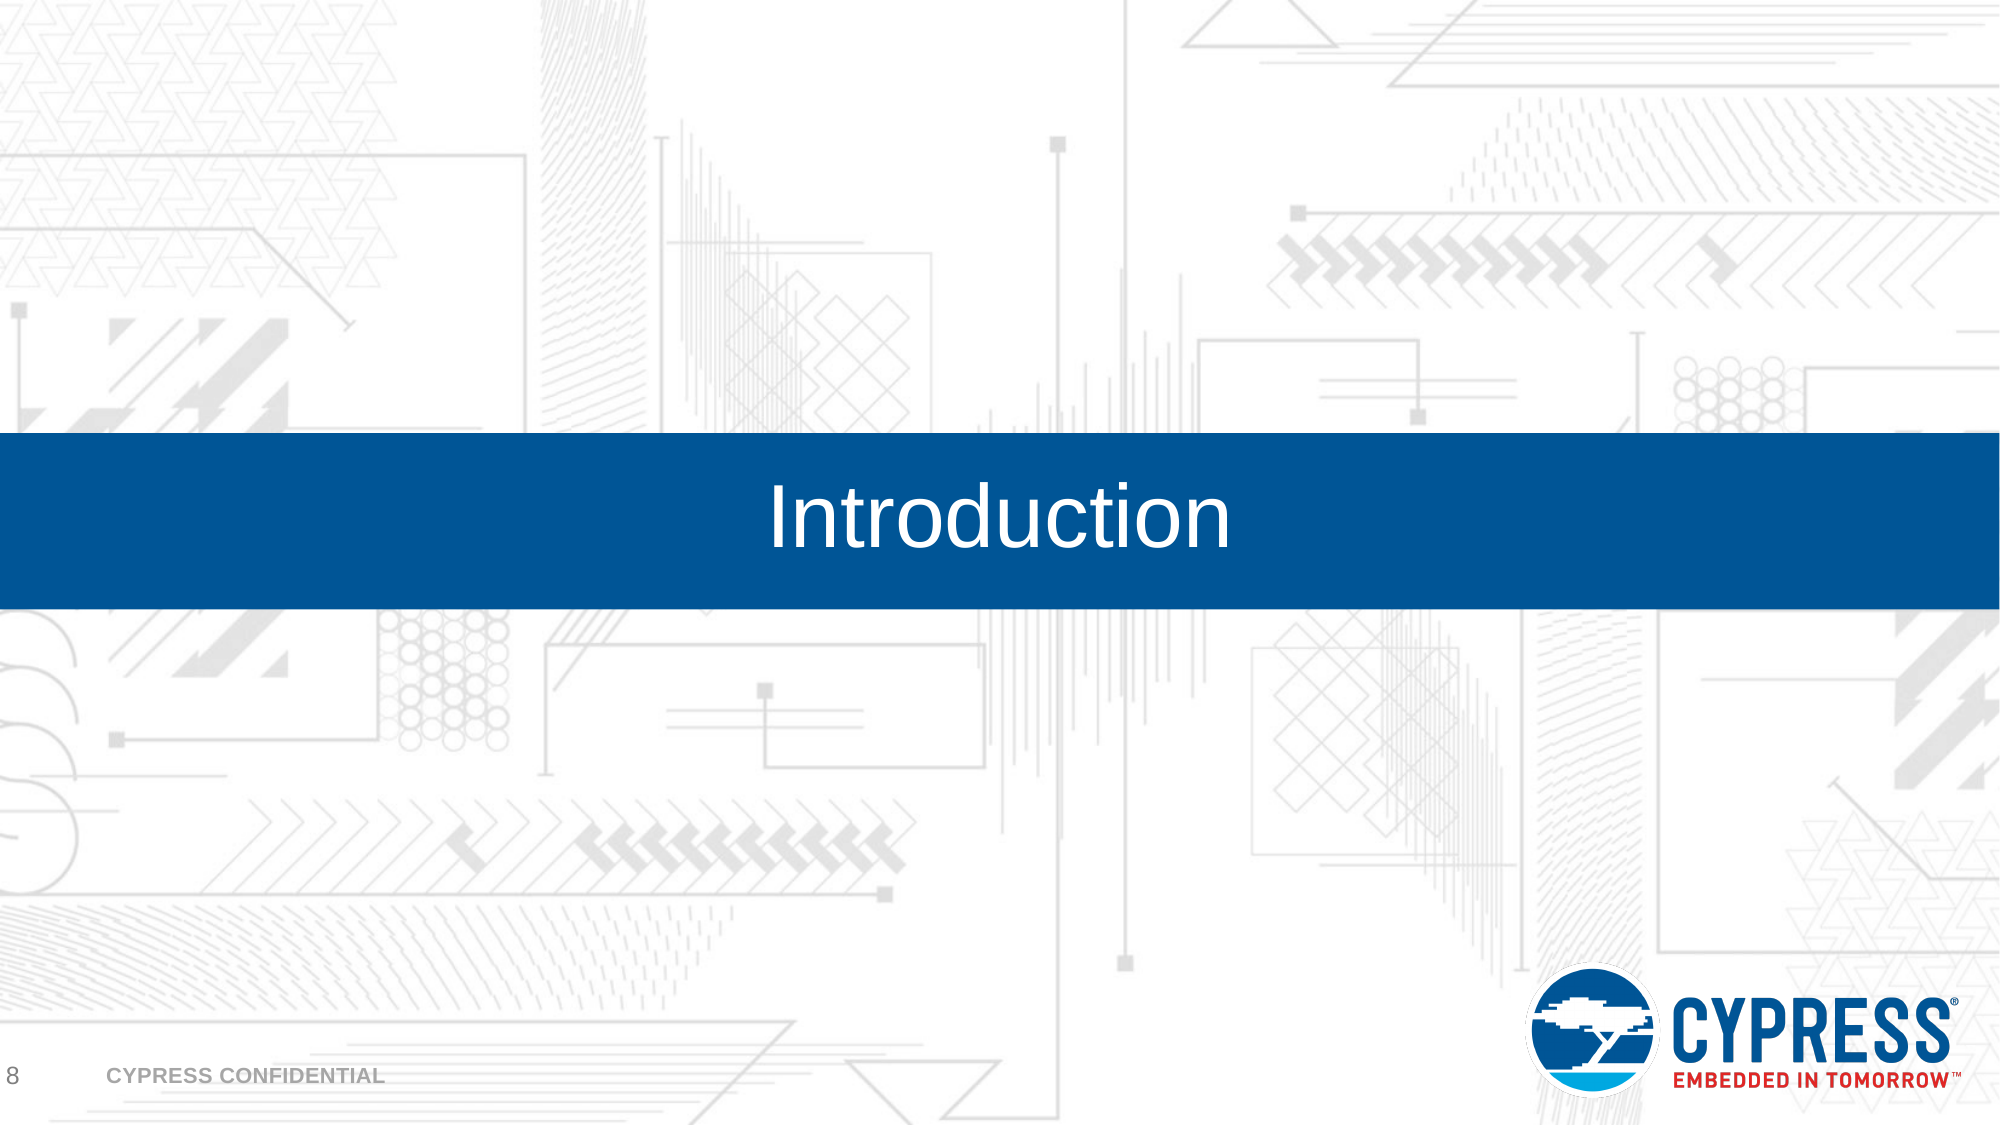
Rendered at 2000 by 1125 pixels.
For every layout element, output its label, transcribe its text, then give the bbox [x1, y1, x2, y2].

title Introduction [0, 432, 2000, 610]
picture [0, 610, 2000, 1125]
picture [0, 0, 2000, 432]
